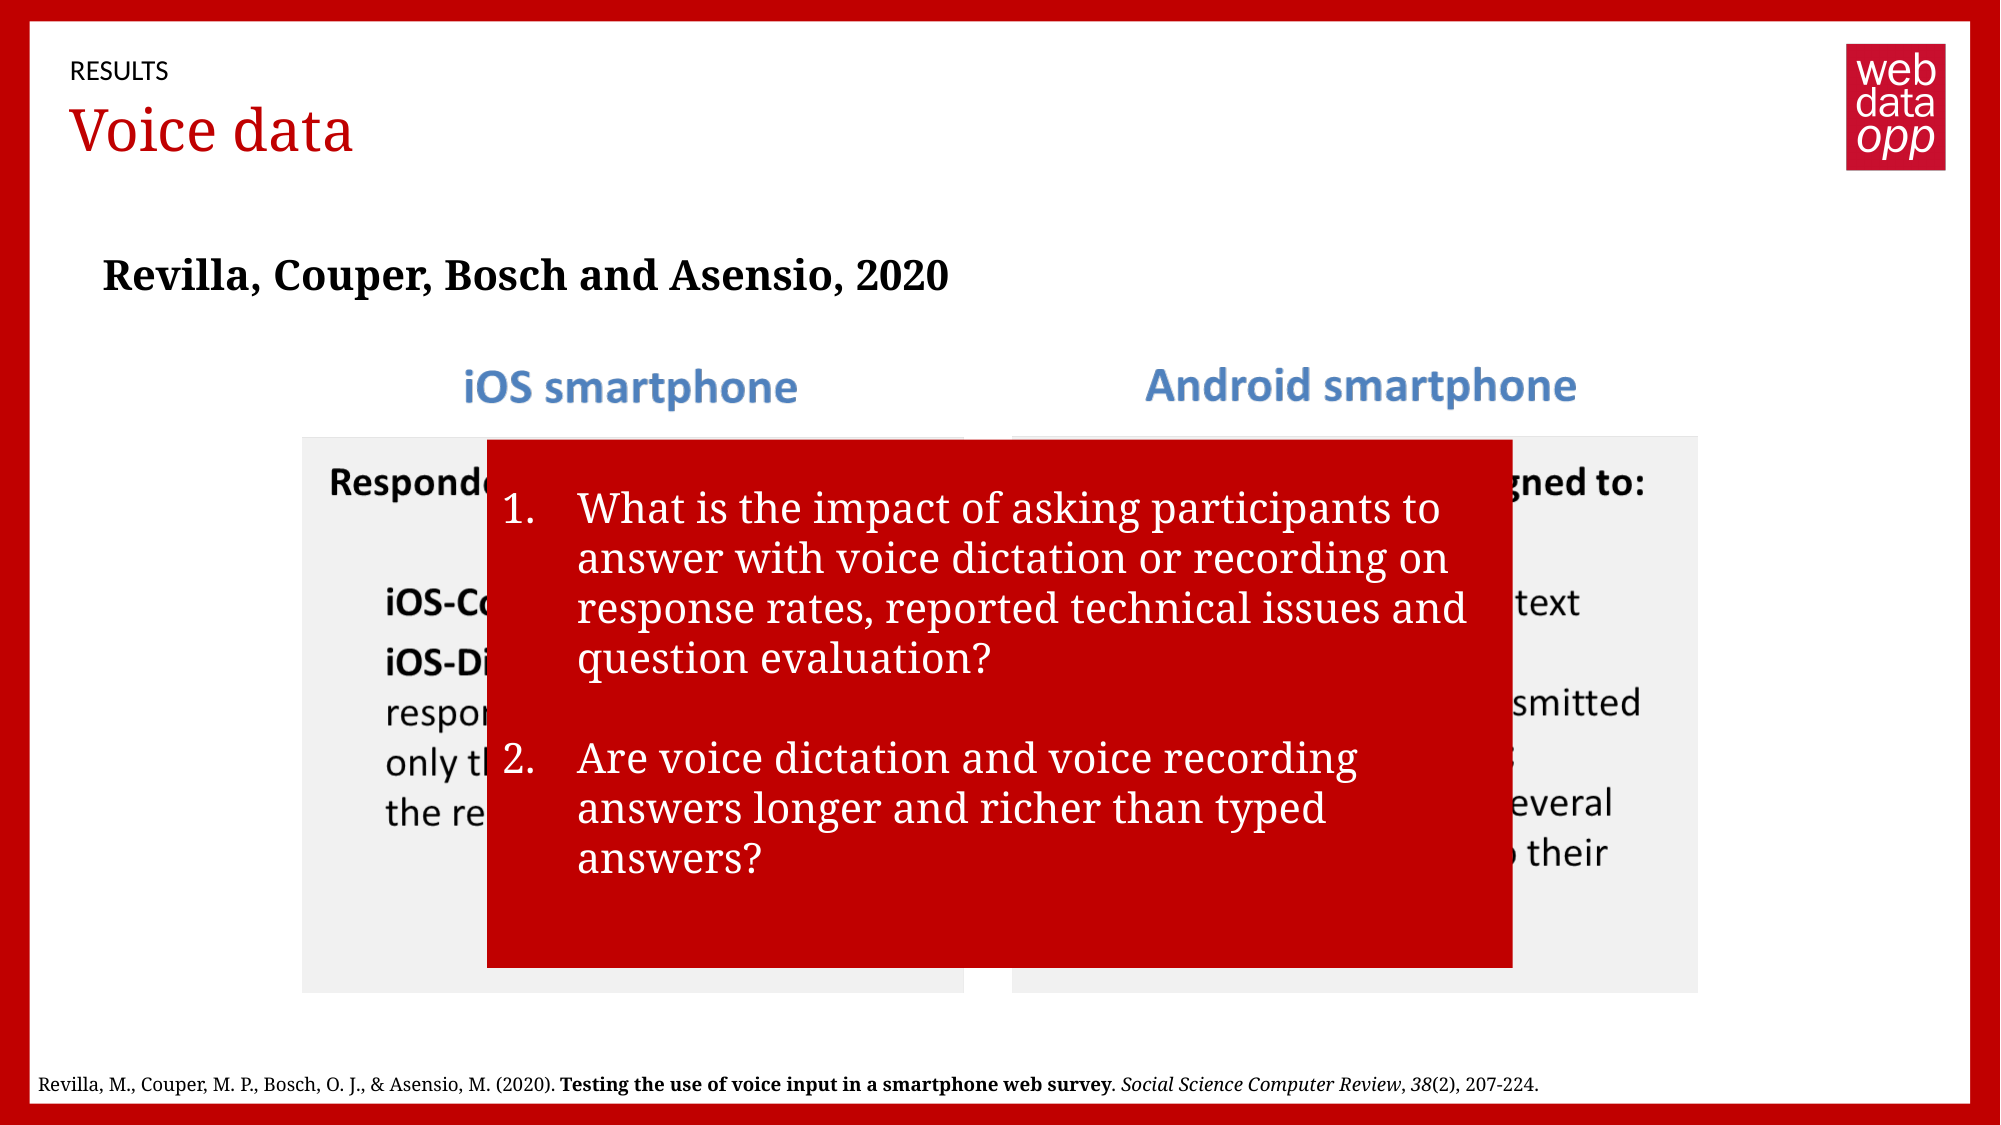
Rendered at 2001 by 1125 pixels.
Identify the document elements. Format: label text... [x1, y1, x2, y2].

picture [302, 338, 1698, 993]
list RESULTS [54, 48, 1747, 95]
title Voice data [54, 97, 1807, 169]
text_box Revilla, M., Couper, M. P., Bosch, O. J., & Asensio, M. (2020). Testing the use of voice input in a smartphone web survey. Social Science Computer Review, 38(2), 207-224. [23, 1064, 1807, 1103]
list Revilla, Couper, Bosch and Asensio, 2020 [87, 246, 1187, 1028]
picture [1845, 42, 1948, 174]
